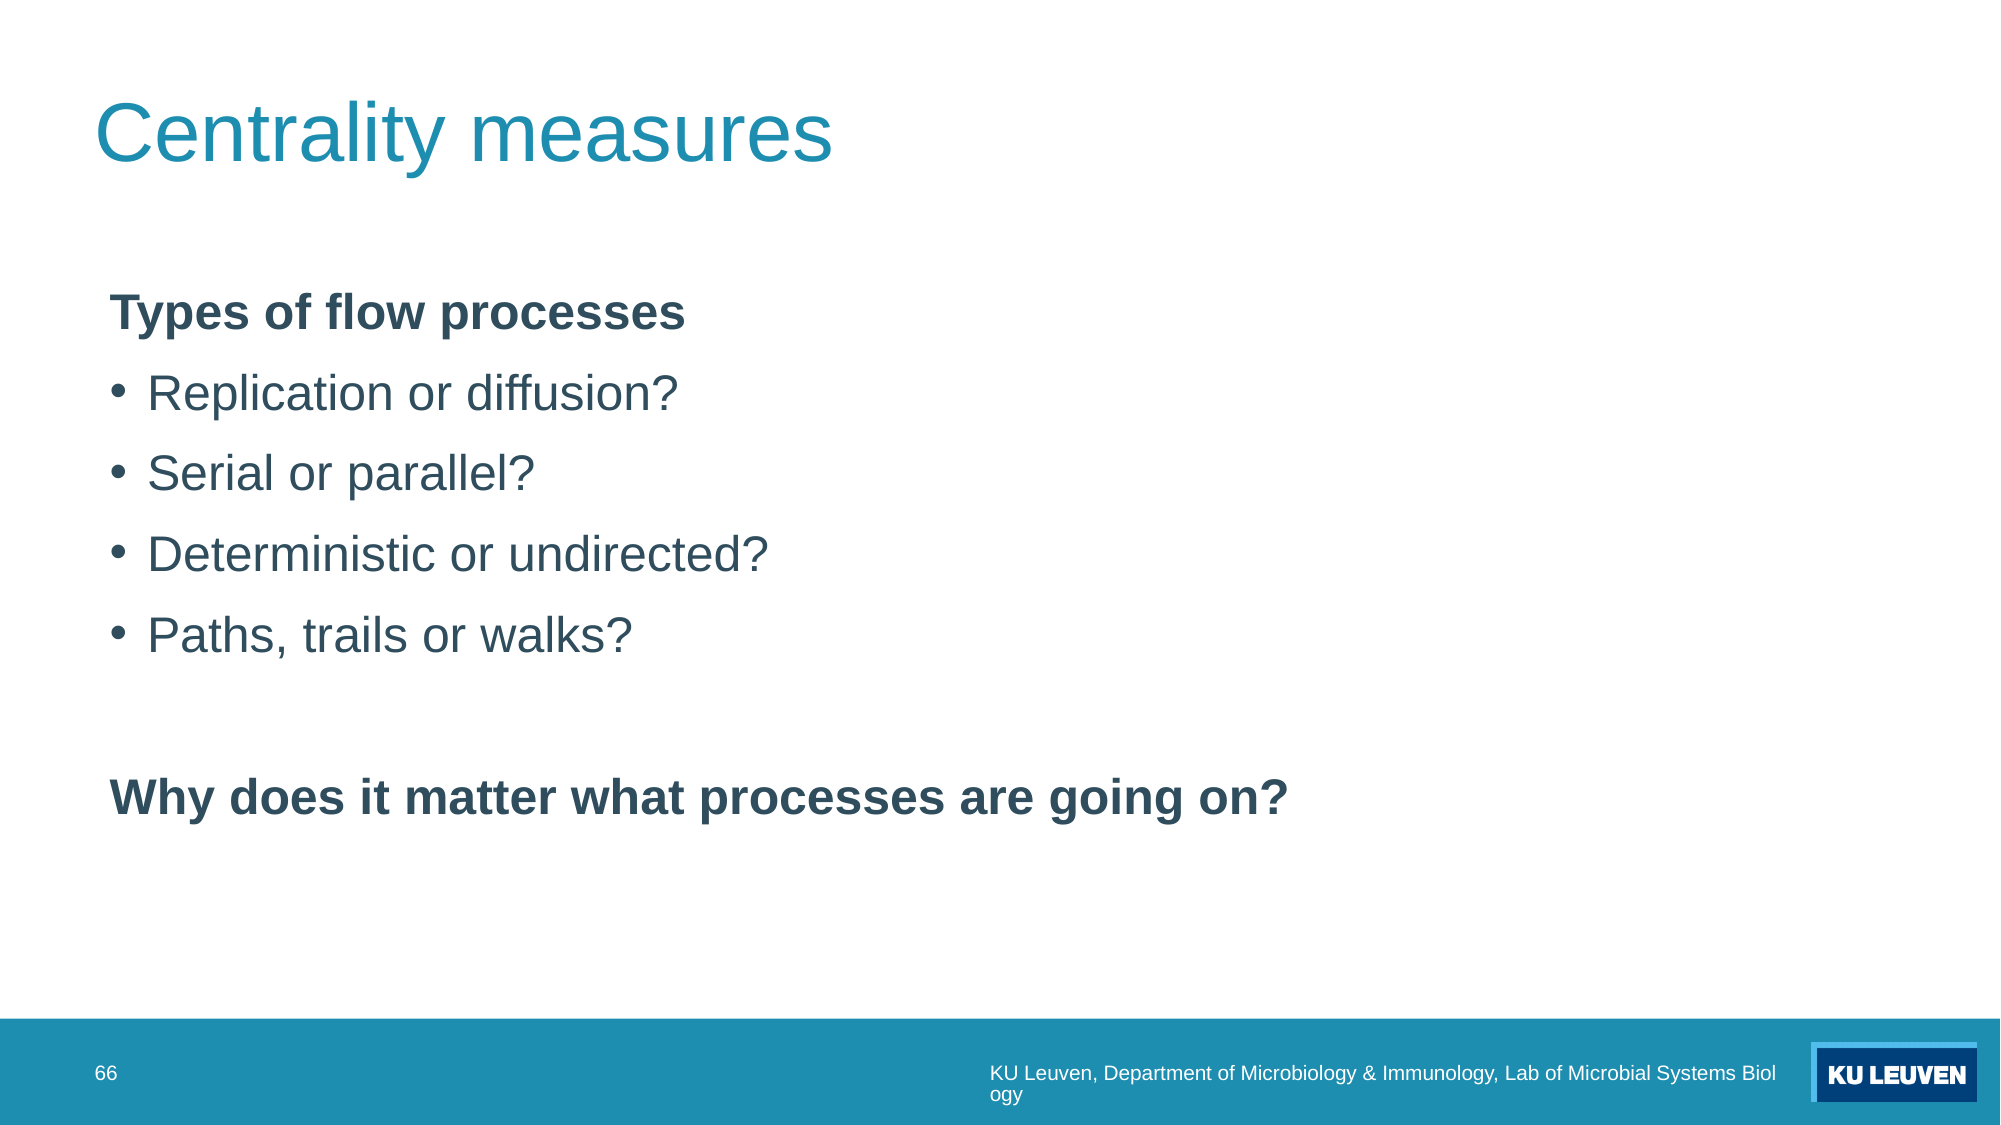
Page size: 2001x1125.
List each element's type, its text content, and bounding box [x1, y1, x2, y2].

picture [1811, 1042, 1977, 1102]
list Types of flow processes Replication or diffusion? Serial or parallel? Deterministic or undirected? Paths, trails or walks? Why does it matter what processes are going on? [94, 271, 1906, 1004]
title Centrality measures [94, 33, 1906, 223]
slide_number 66 [94, 1018, 201, 1125]
footer KU Leuven, Department of Microbiology & Immunology, Lab of Microbial Systems Biology [989, 1018, 1809, 1125]
